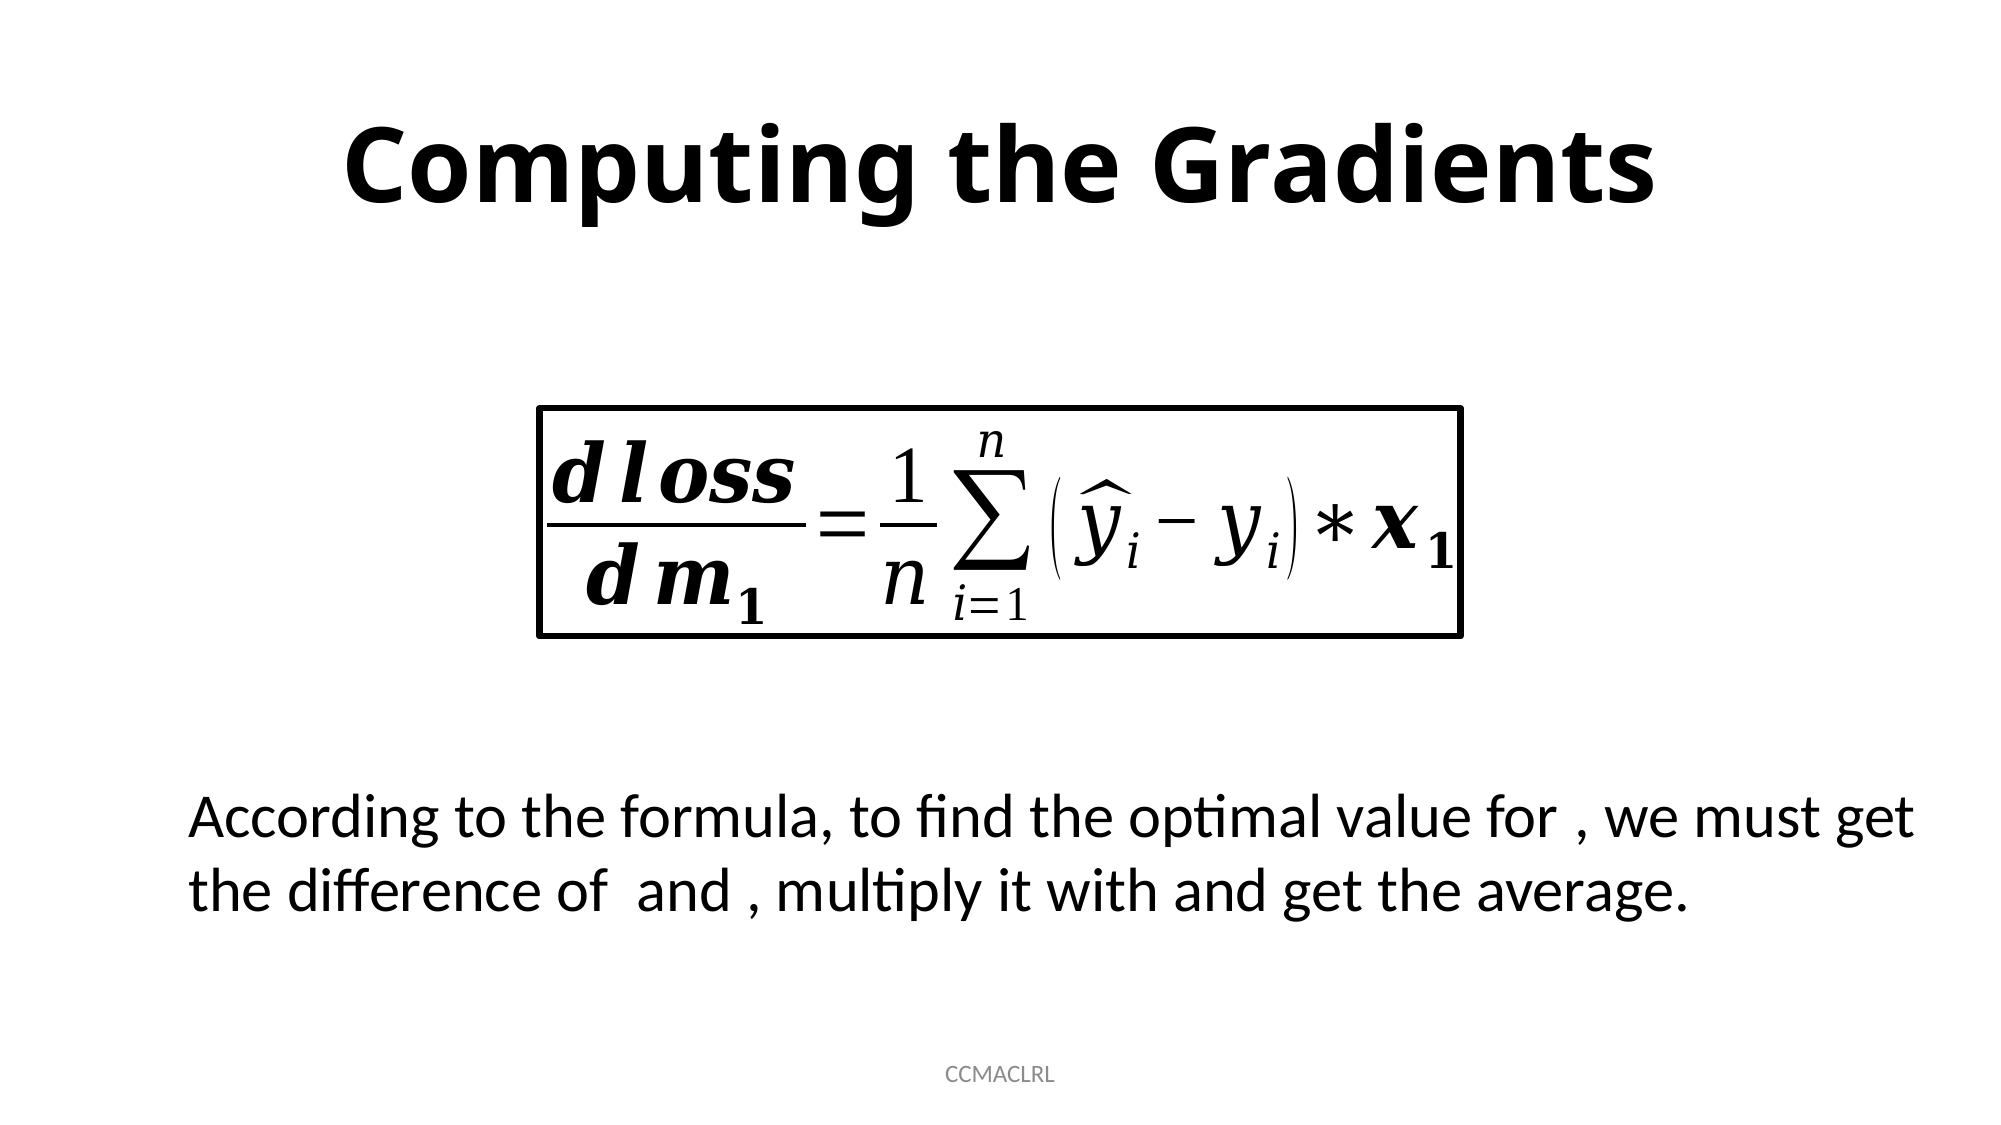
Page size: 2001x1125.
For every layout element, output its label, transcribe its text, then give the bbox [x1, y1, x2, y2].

title Computing the Gradients [137, 59, 1863, 278]
footer CCMACLRL [662, 1042, 1338, 1103]
